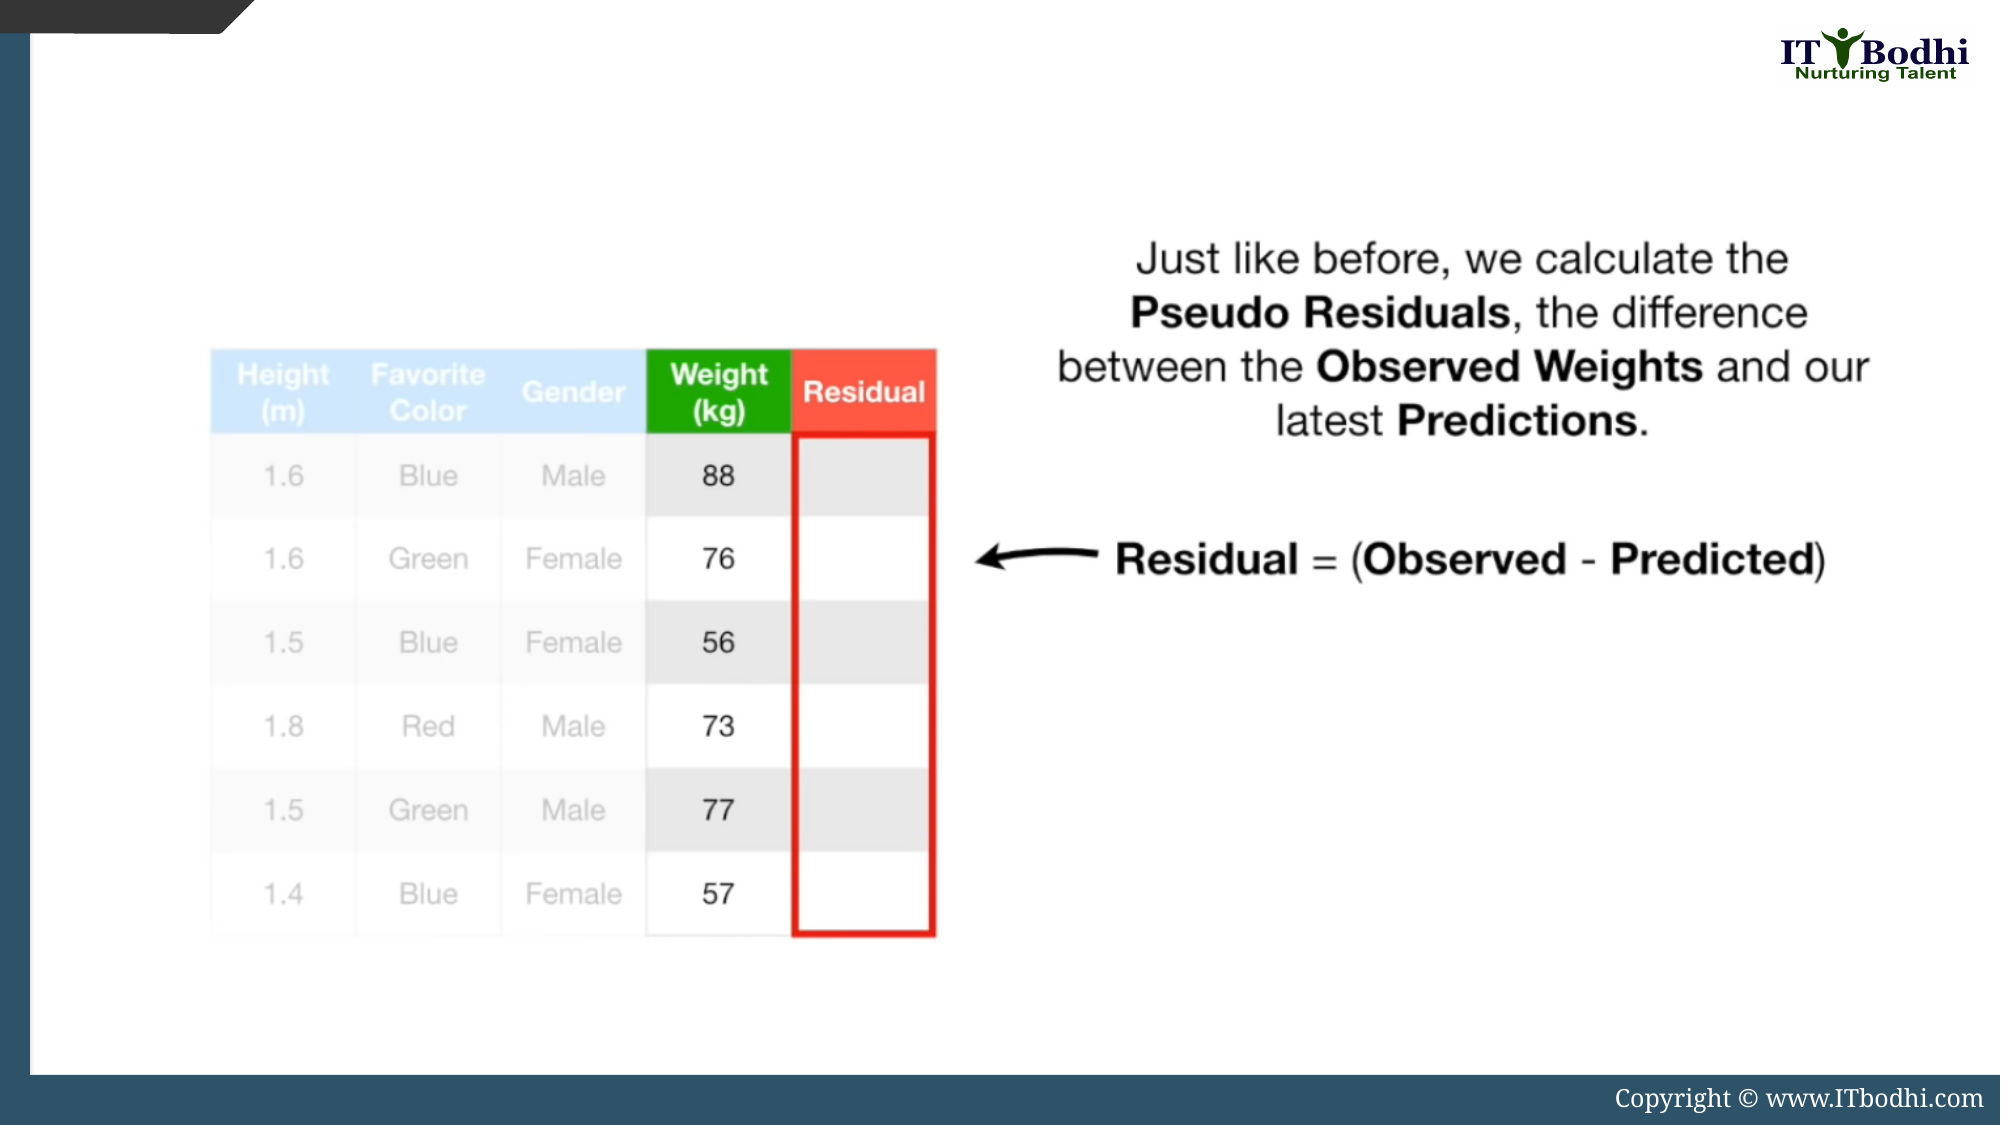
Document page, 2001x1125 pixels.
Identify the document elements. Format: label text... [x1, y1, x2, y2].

picture [1774, 24, 1976, 88]
text_box Copyright © www.ITbodhi.com [24, 1074, 2000, 1125]
picture [178, 162, 1876, 970]
